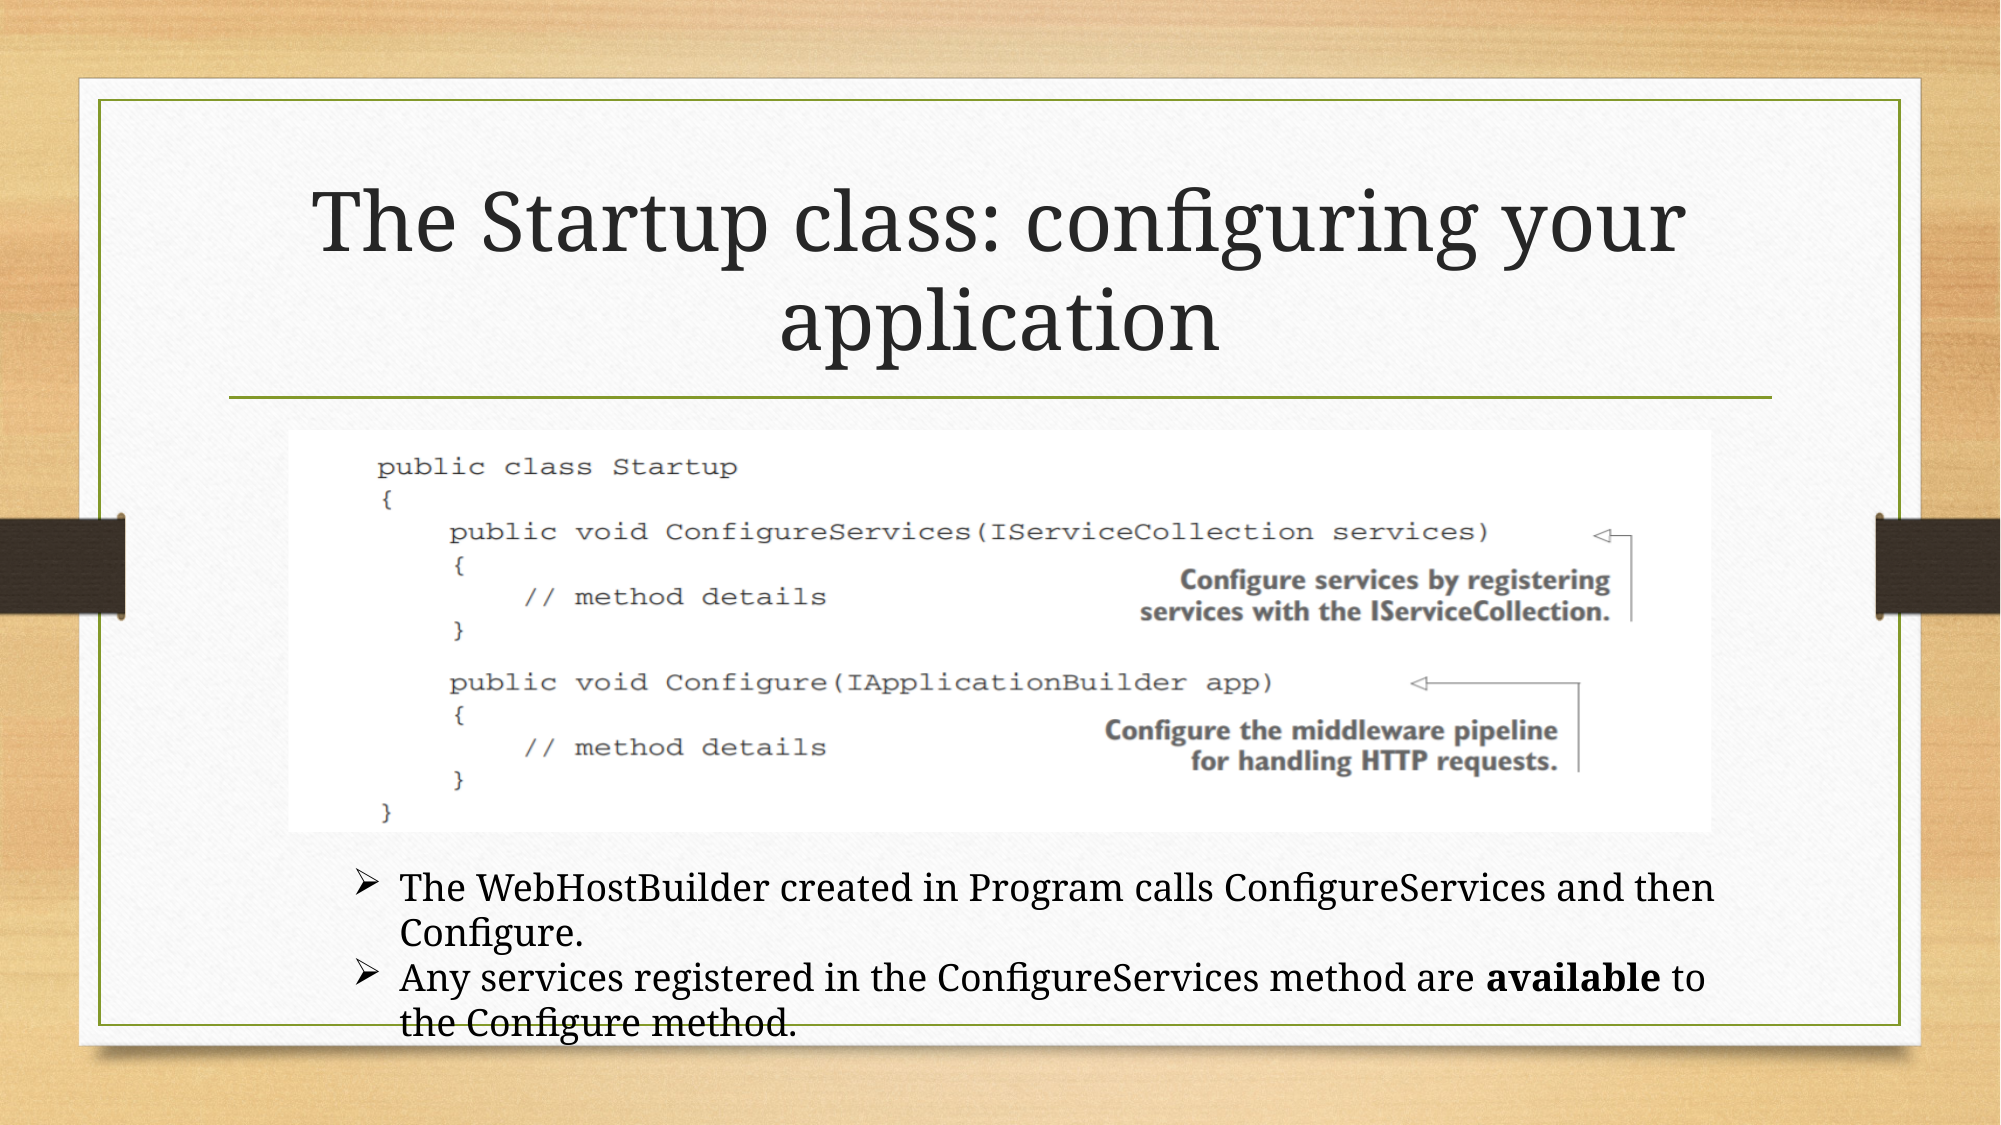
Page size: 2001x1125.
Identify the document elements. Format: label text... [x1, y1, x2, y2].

picture [0, 0, 2001, 1125]
text_box The WebHostBuilder created in Program calls ConfigureServices and then Configure. Any services registered in the ConfigureServices method are available to the Configure method. [337, 856, 1788, 1052]
title The Startup class: configuring your application [212, 161, 1788, 375]
